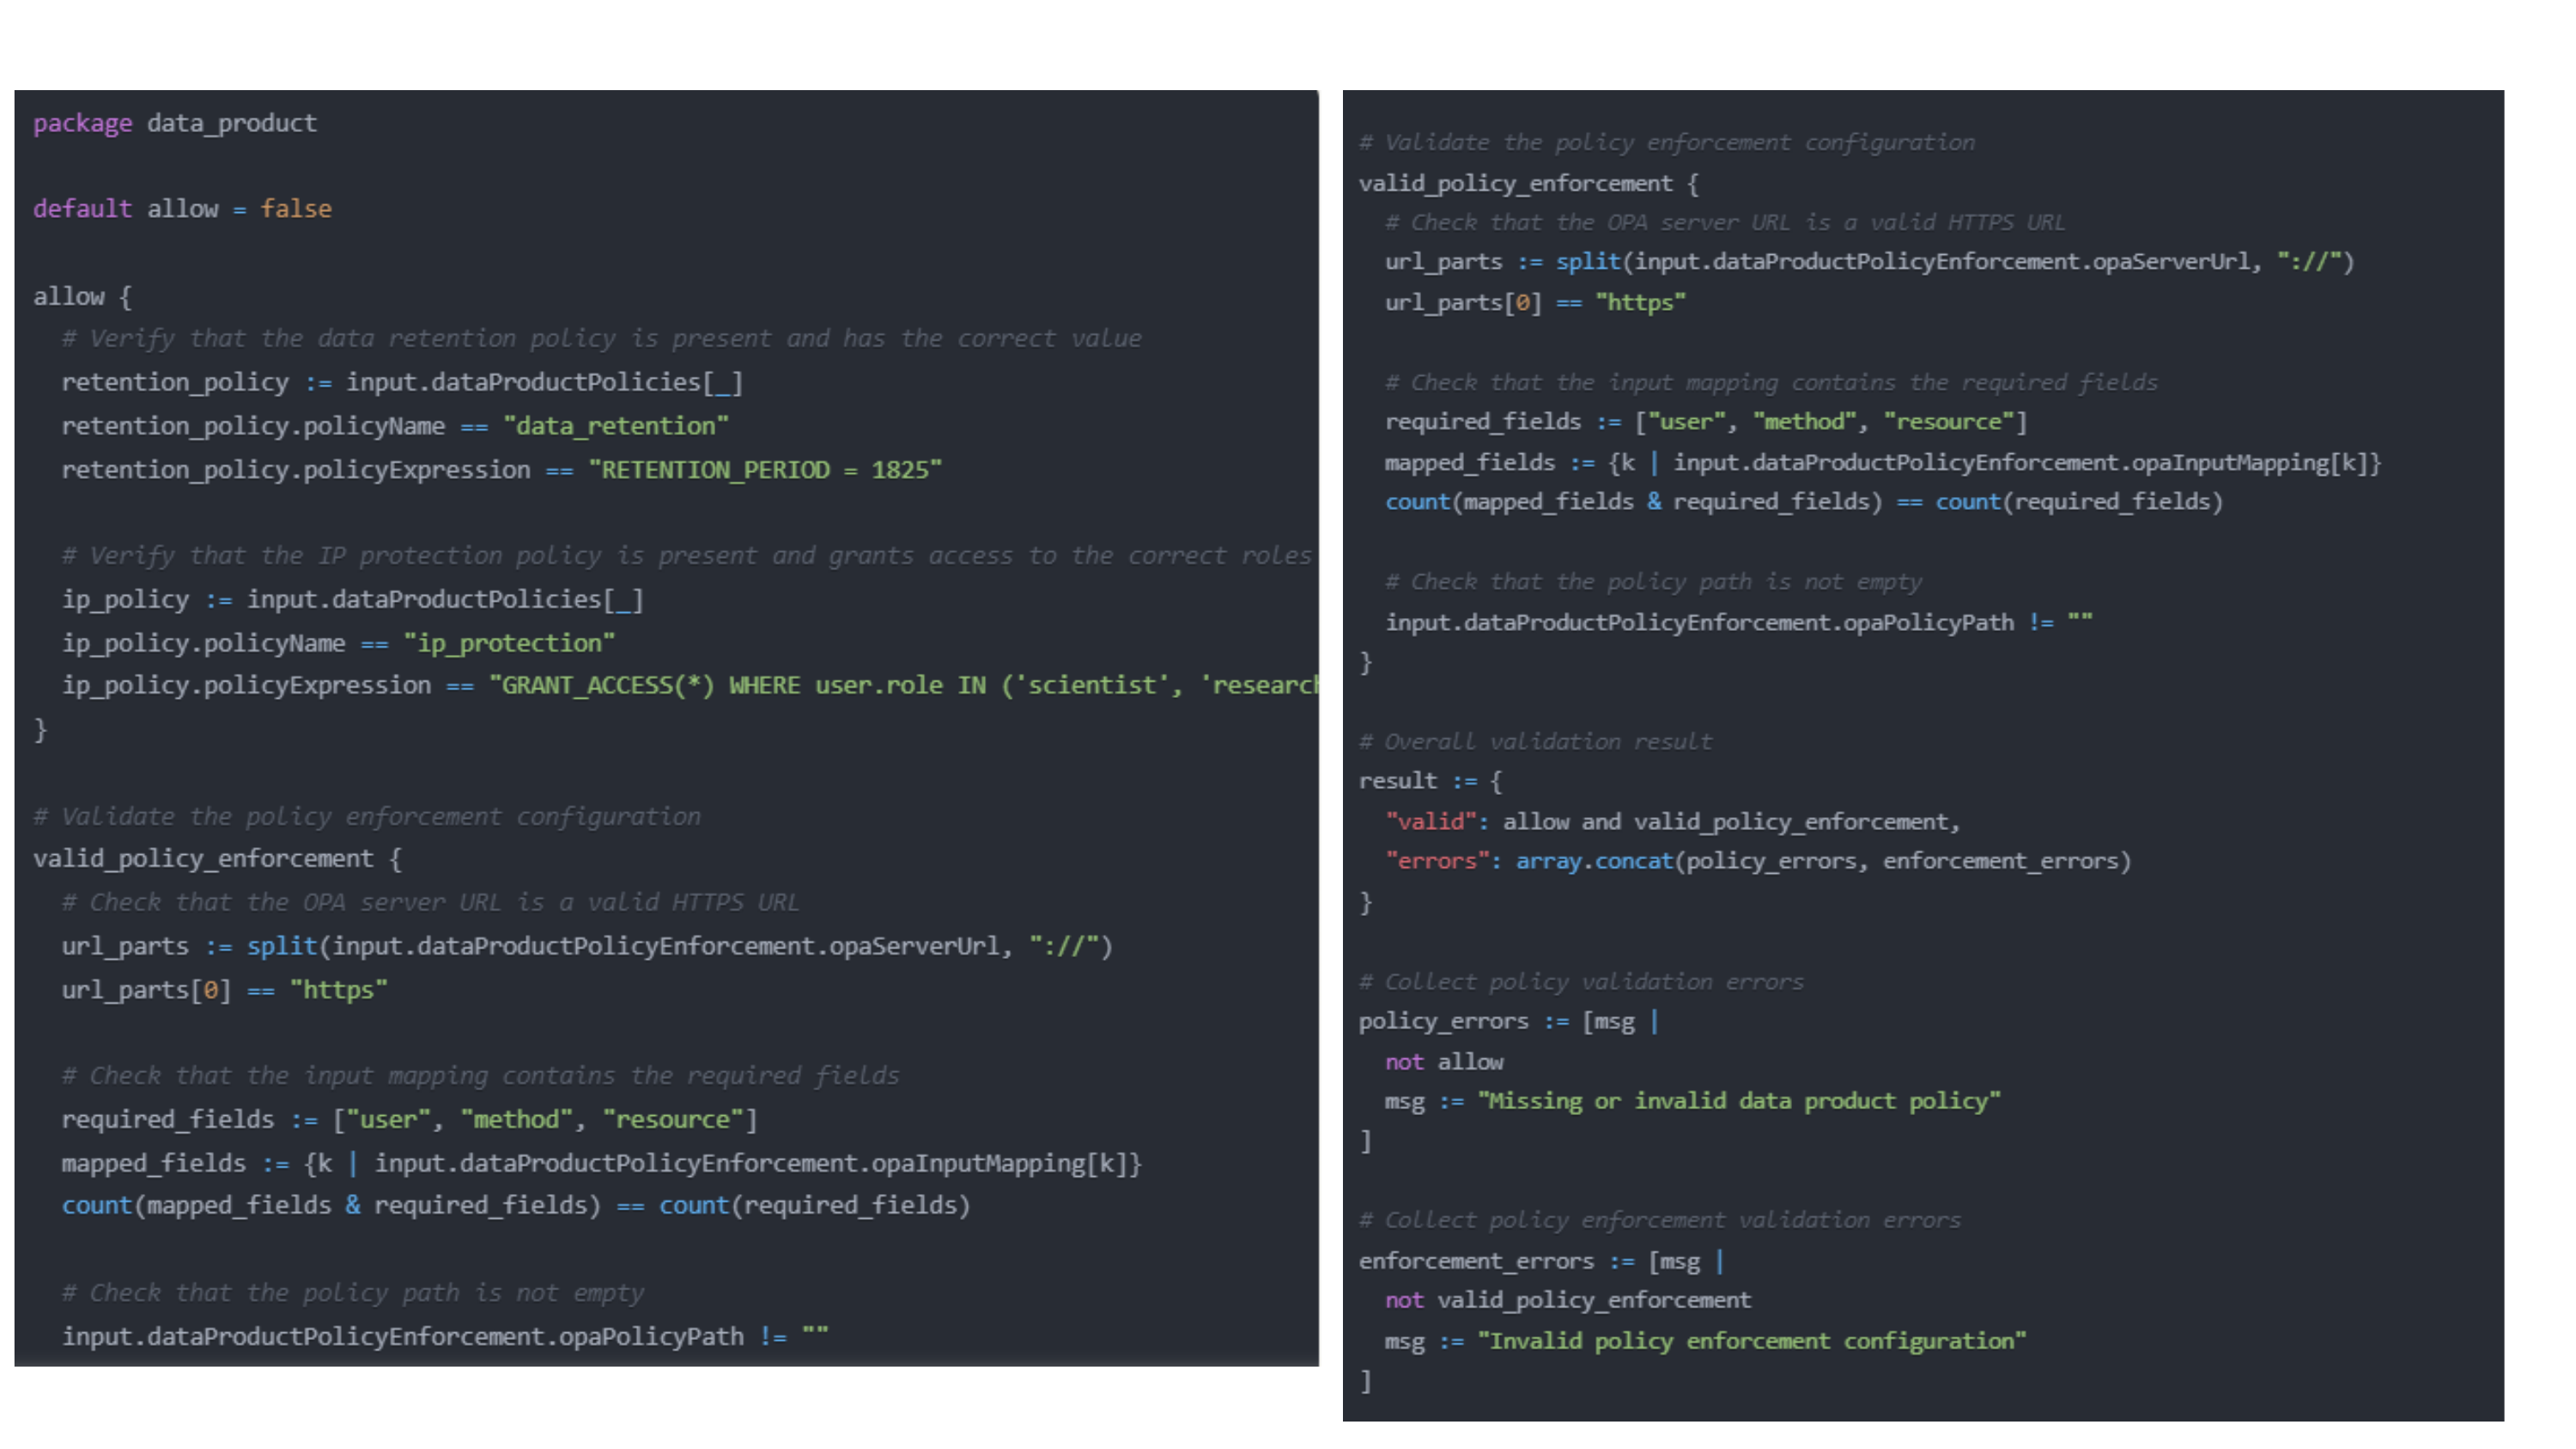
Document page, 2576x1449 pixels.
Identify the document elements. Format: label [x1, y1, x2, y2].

text_box [14, 90, 1321, 1367]
text_box [1343, 90, 2505, 1422]
